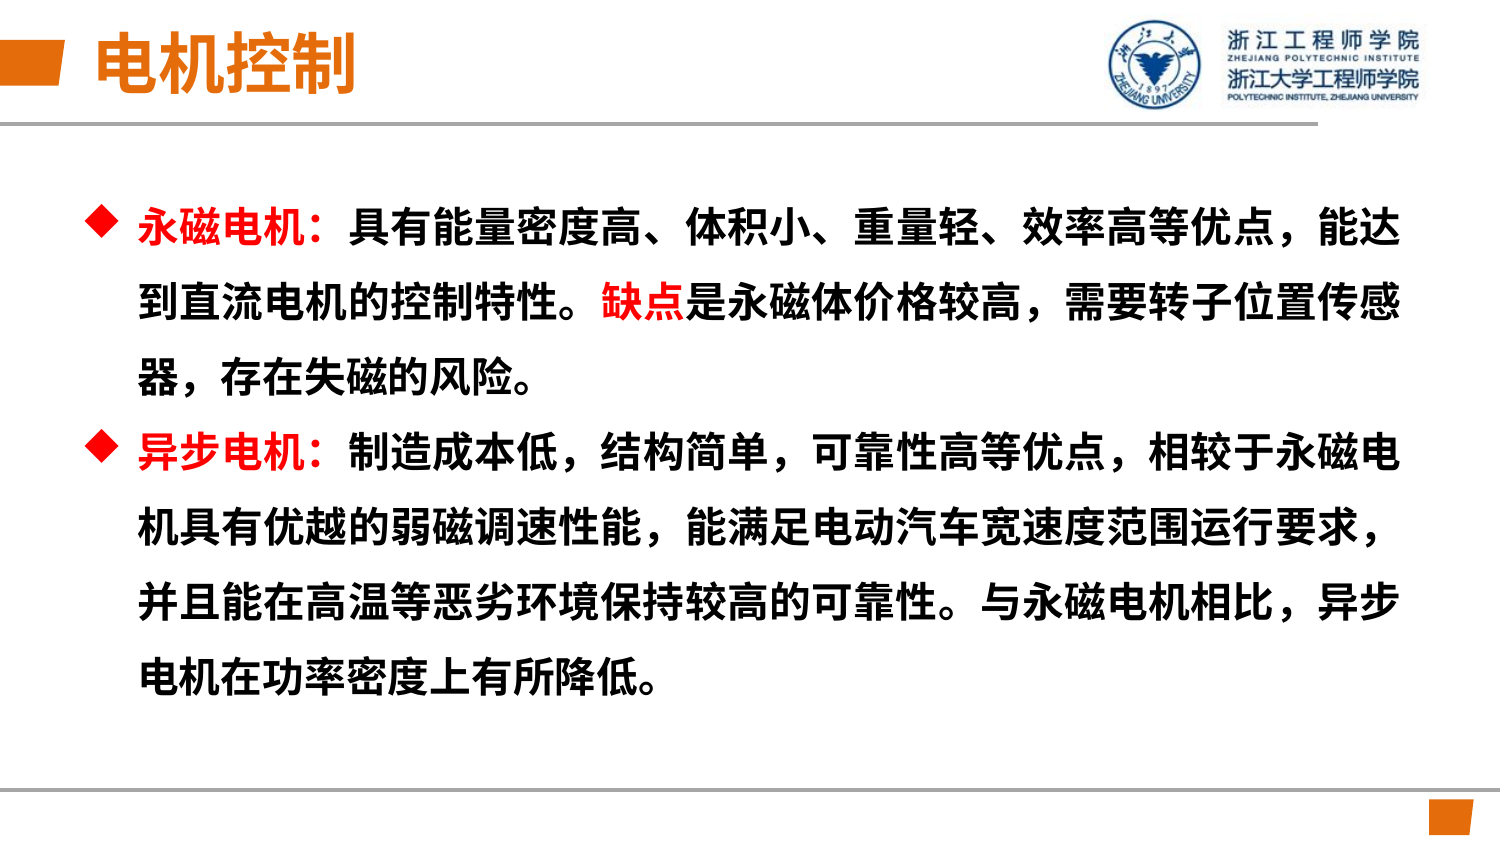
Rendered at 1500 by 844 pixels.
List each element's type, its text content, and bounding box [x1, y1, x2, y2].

text_box 永磁电机：具有能量密度高、体积小、重量轻、效率高等优点，能达到直流电机的控制特性。缺点是永磁体价格较高，需要转子位置传感器，存在失磁的风险。 异步电机：制造成本低，结构简单，可靠性高等优点，相较于永磁电机具有优越的弱磁调速性能，能满足电动汽车宽速度范围运行要求，并且能在高温等恶劣环境保持较高的可靠性。与永磁电机相比，异步电机在功率密度上有所降低。 [66, 168, 1417, 709]
title 电机控制 [76, 26, 952, 97]
picture [1104, 14, 1430, 112]
slide_number [1399, 786, 1500, 844]
